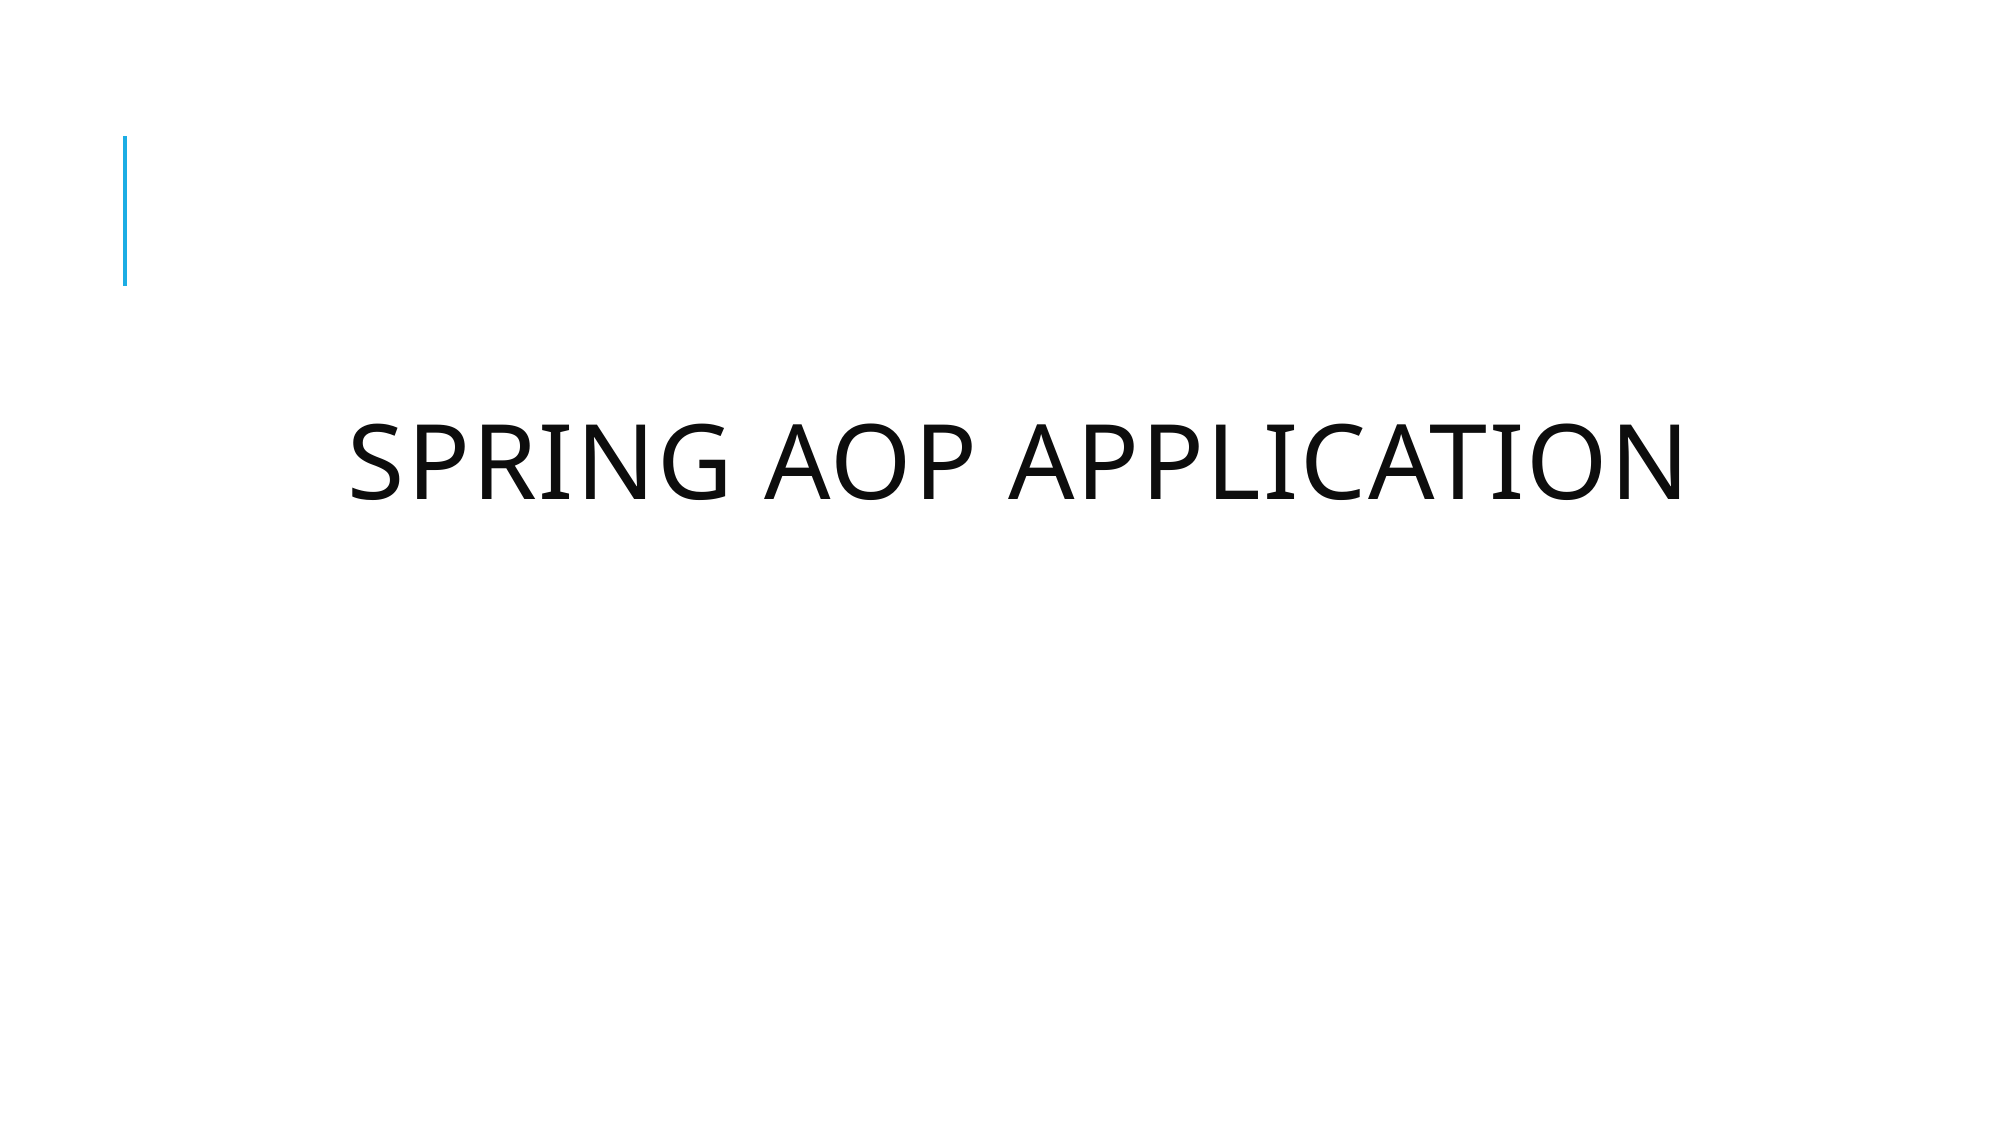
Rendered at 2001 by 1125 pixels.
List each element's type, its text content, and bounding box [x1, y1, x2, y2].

title Spring AOP application [194, 350, 1845, 589]
